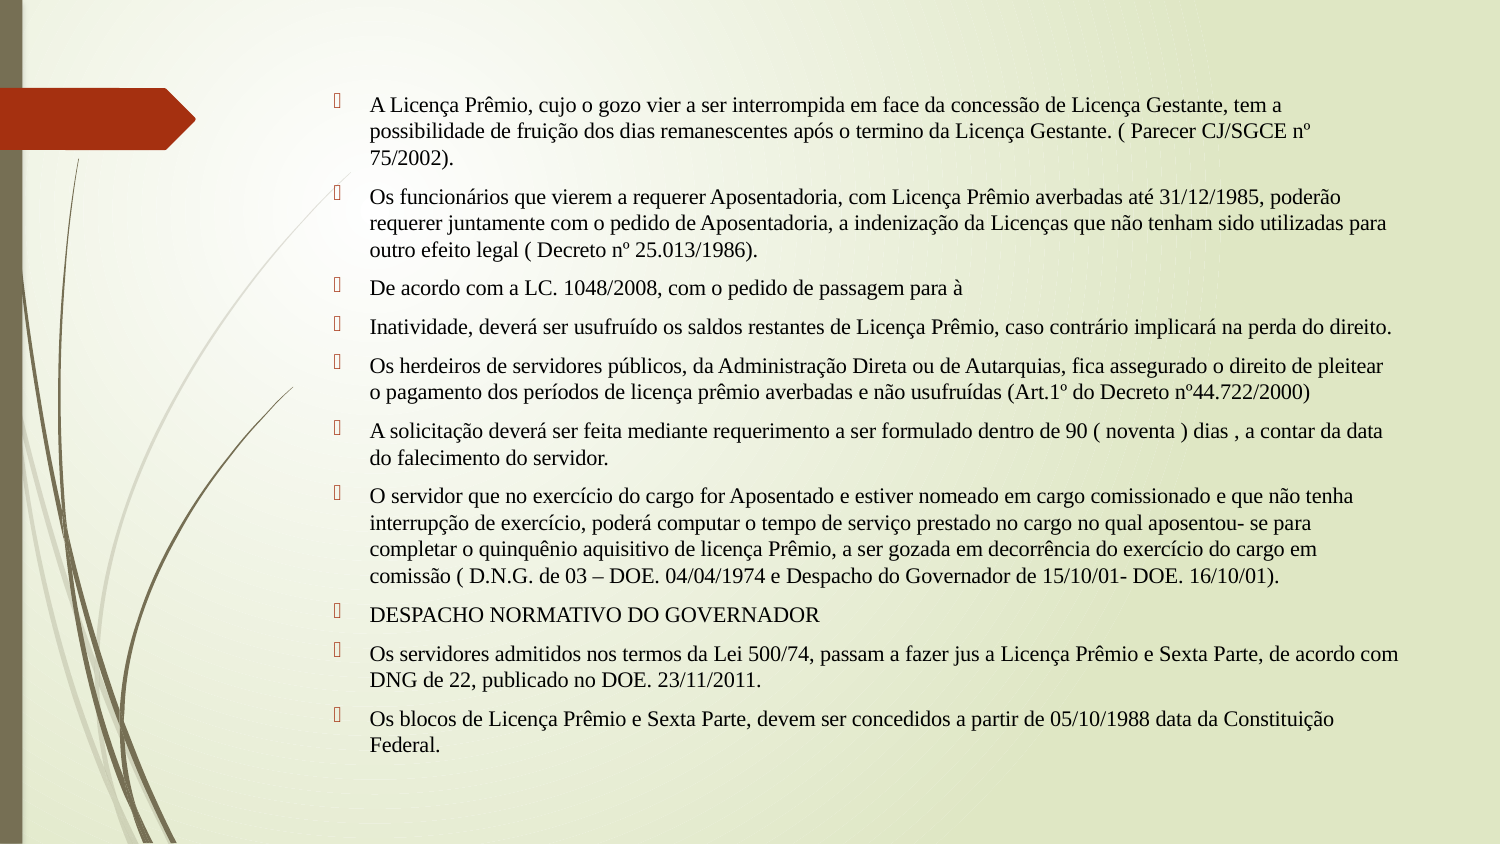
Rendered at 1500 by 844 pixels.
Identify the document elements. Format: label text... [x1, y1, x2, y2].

list A Licença Prêmio, cujo o gozo vier a ser interrompida em face da concessão de Licença Gestante, tem a possibilidade de fruição dos dias remanescentes após o termino da Licença Gestante. ( Parecer CJ/SGCE nº 75/2002). Os funcionários que vierem a requerer Aposentadoria, com Licença Prêmio averbadas até 31/12/1985, poderão requerer juntamente com o pedido de Aposentadoria, a indenização da Licenças que não tenham sido utilizadas para outro efeito legal ( Decreto nº 25.013/1986). De acordo com a LC. 1048/2008, com o pedido de passagem para à Inatividade, deverá ser usufruído os saldos restantes de Licença Prêmio, caso contrário implicará na perda do direito. Os herdeiros de servidores públicos, da Administração Direta ou de Autarquias, fica assegurado o direito de pleitear o pagamento dos períodos de licença prêmio averbadas e não usufruídas (Art.1º do Decreto nº44.722/2000) A solicitação deverá ser feita mediante requerimento a ser formulado dentro de 90 ( noventa ) dias , a contar da data do falecimento do servidor. O servidor que no exercício do cargo for Aposentado e estiver nomeado em cargo comissionado e que não tenha interrupção de exercício, poderá computar o tempo de serviço prestado no cargo no qual aposentou- se para completar o quinquênio aquisitivo de licença Prêmio, a ser gozada em decorrência do exercício do cargo em comissão ( D.N.G. de 03 – DOE. 04/04/1974 e Despacho do Governador de 15/10/01- DOE. 16/10/01). DESPACHO NORMATIVO DO GOVERNADOR Os servidores admitidos nos termos da Lei 500/74, passam a fazer jus a Licença Prêmio e Sexta Parte, de acordo com DNG de 22, publicado no DOE. 23/11/2011. Os blocos de Licença Prêmio e Sexta Parte, devem ser concedidos a partir de 05/10/1988 data da Constituição Federal. [318, 82, 1416, 827]
